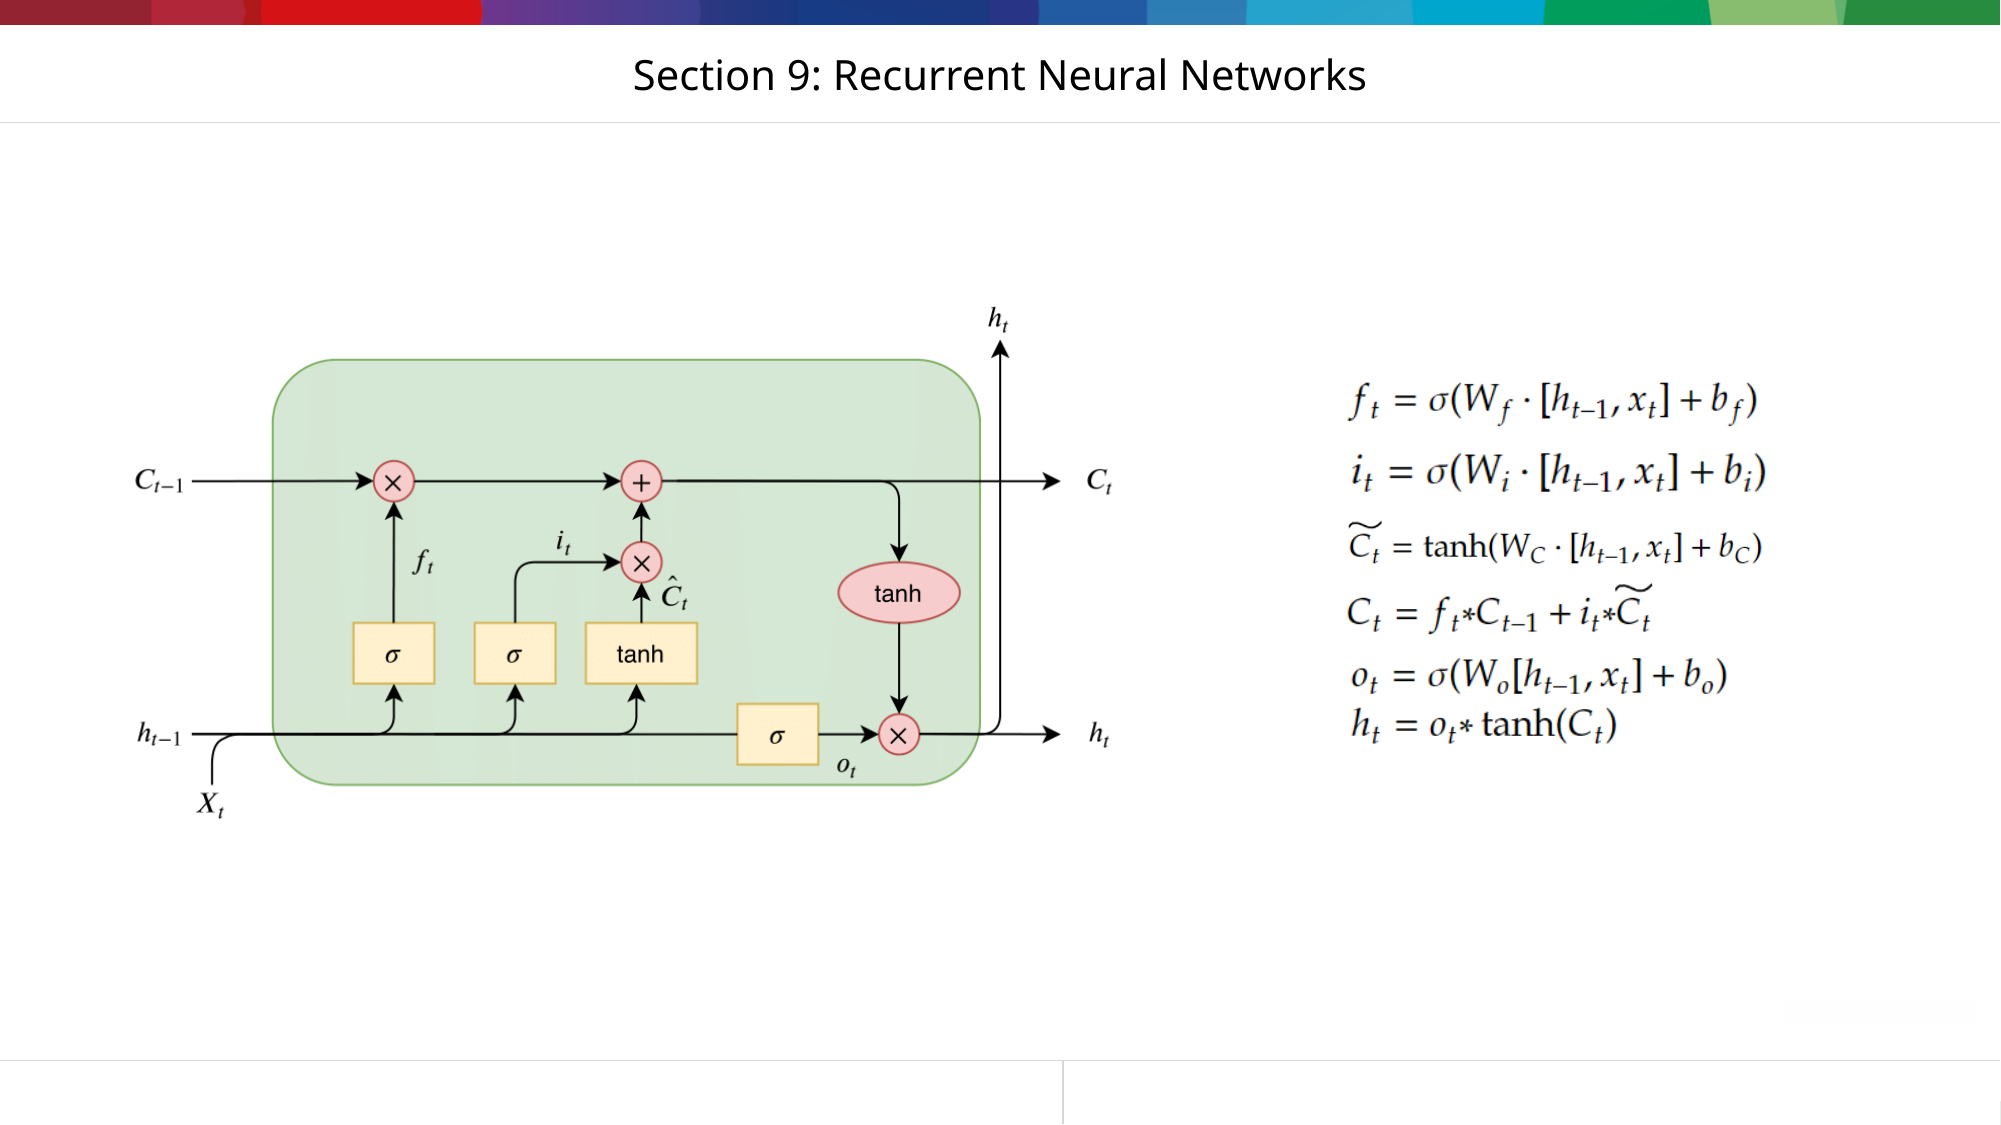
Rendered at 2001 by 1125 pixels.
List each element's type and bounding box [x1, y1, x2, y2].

picture [1338, 441, 1776, 503]
picture [1338, 374, 1762, 430]
picture [1339, 512, 1770, 572]
picture [107, 296, 1159, 829]
picture [1342, 652, 1737, 750]
picture [1342, 578, 1662, 643]
text_box [0, 0, 2000, 1125]
